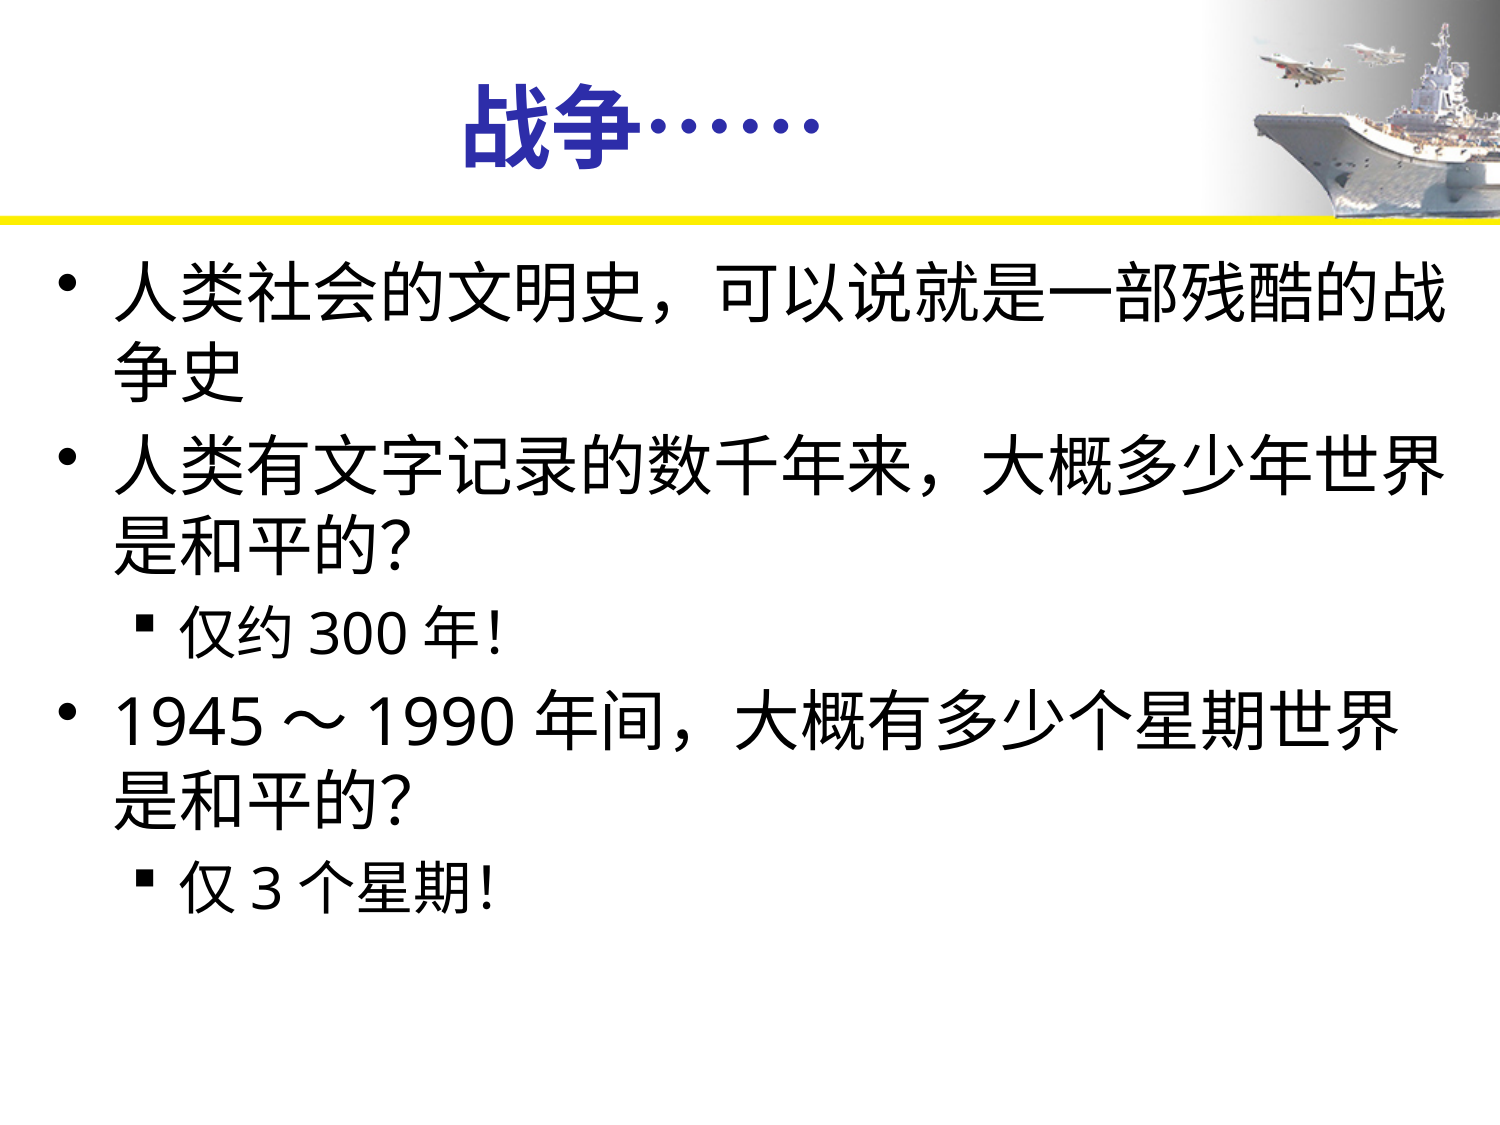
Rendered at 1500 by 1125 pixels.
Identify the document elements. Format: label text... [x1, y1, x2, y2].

picture [0, 0, 1500, 225]
list 人类社会的文明史，可以说就是一部残酷的战争史 人类有文字记录的数千年来，大概多少年世界是和平的？ 仅约300年！ 1945～1990年间，大概有多少个星期世界是和平的？ 仅3个星期！ [40, 243, 1471, 1083]
title 战争…… [29, 30, 1259, 219]
